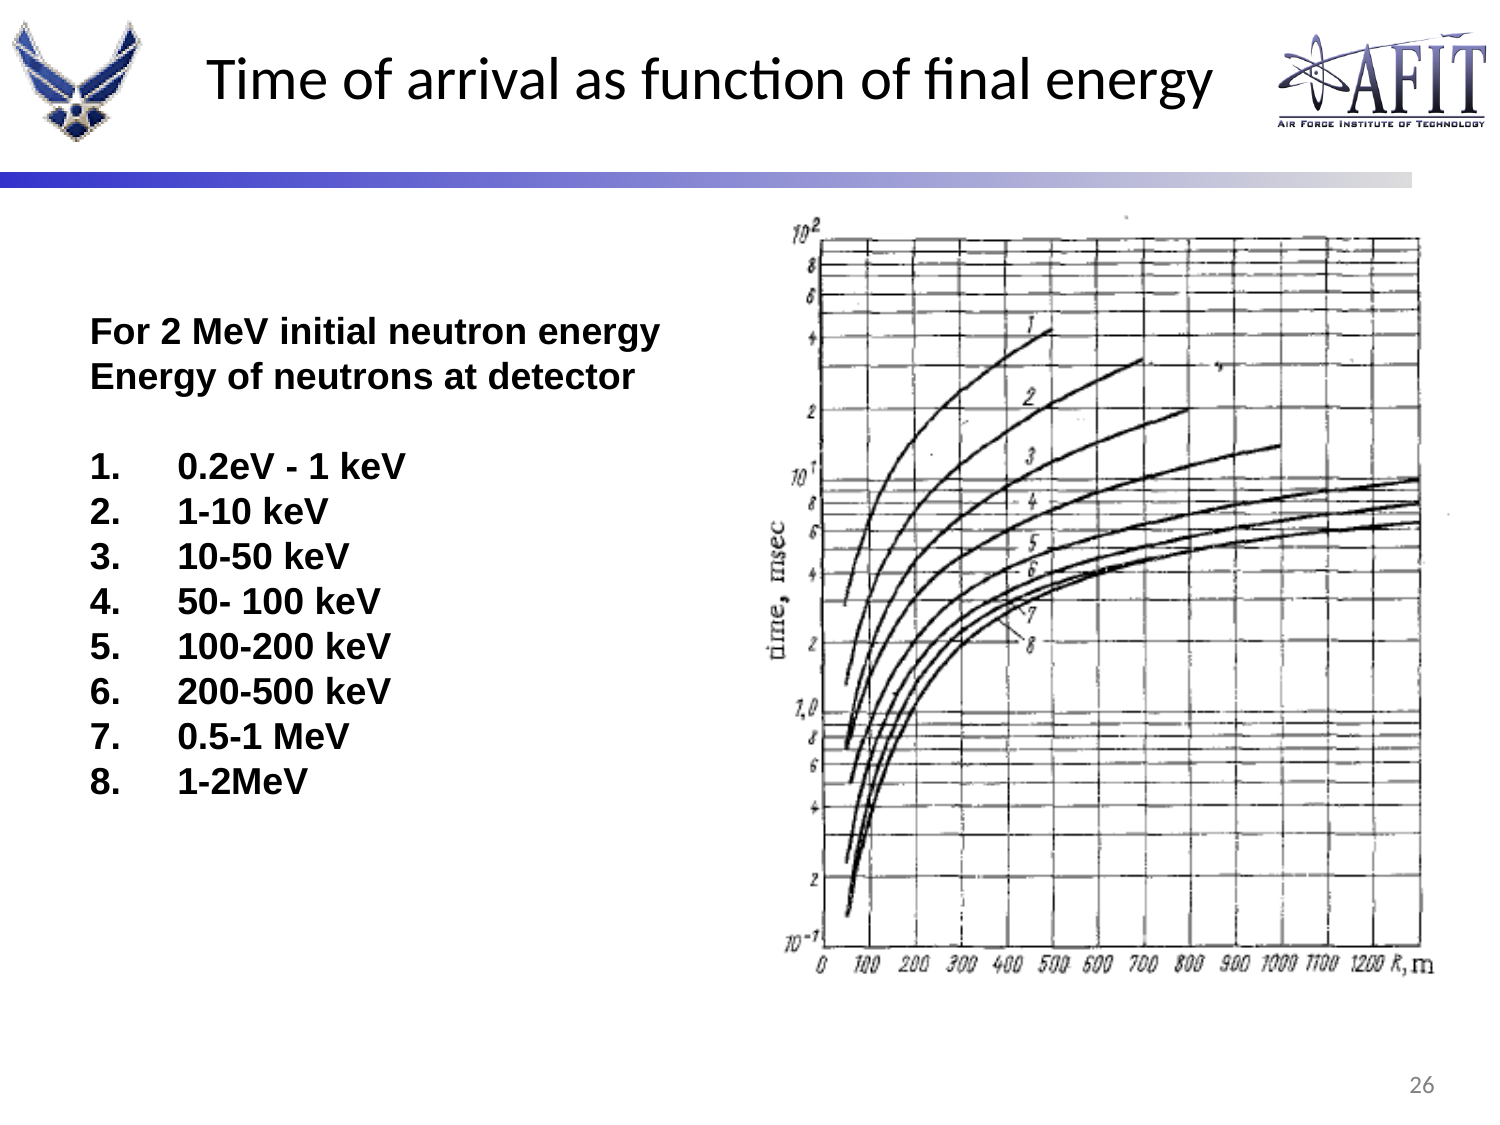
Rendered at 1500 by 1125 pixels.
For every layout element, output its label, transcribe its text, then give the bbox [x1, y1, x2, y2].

slide_number 25 [1337, 1062, 1450, 1105]
picture [0, 12, 163, 153]
picture [730, 212, 1459, 1001]
title Time of arrival as function of final energy [166, 0, 1255, 151]
text_box For 2 MeV initial neutron energy Energy of neutrons at detector 0.2eV - 1 keV 1-10 keV 10-50 keV 50- 100 keV 100-200 keV 200-500 keV 0.5-1 MeV 1-2MeV [74, 299, 725, 855]
